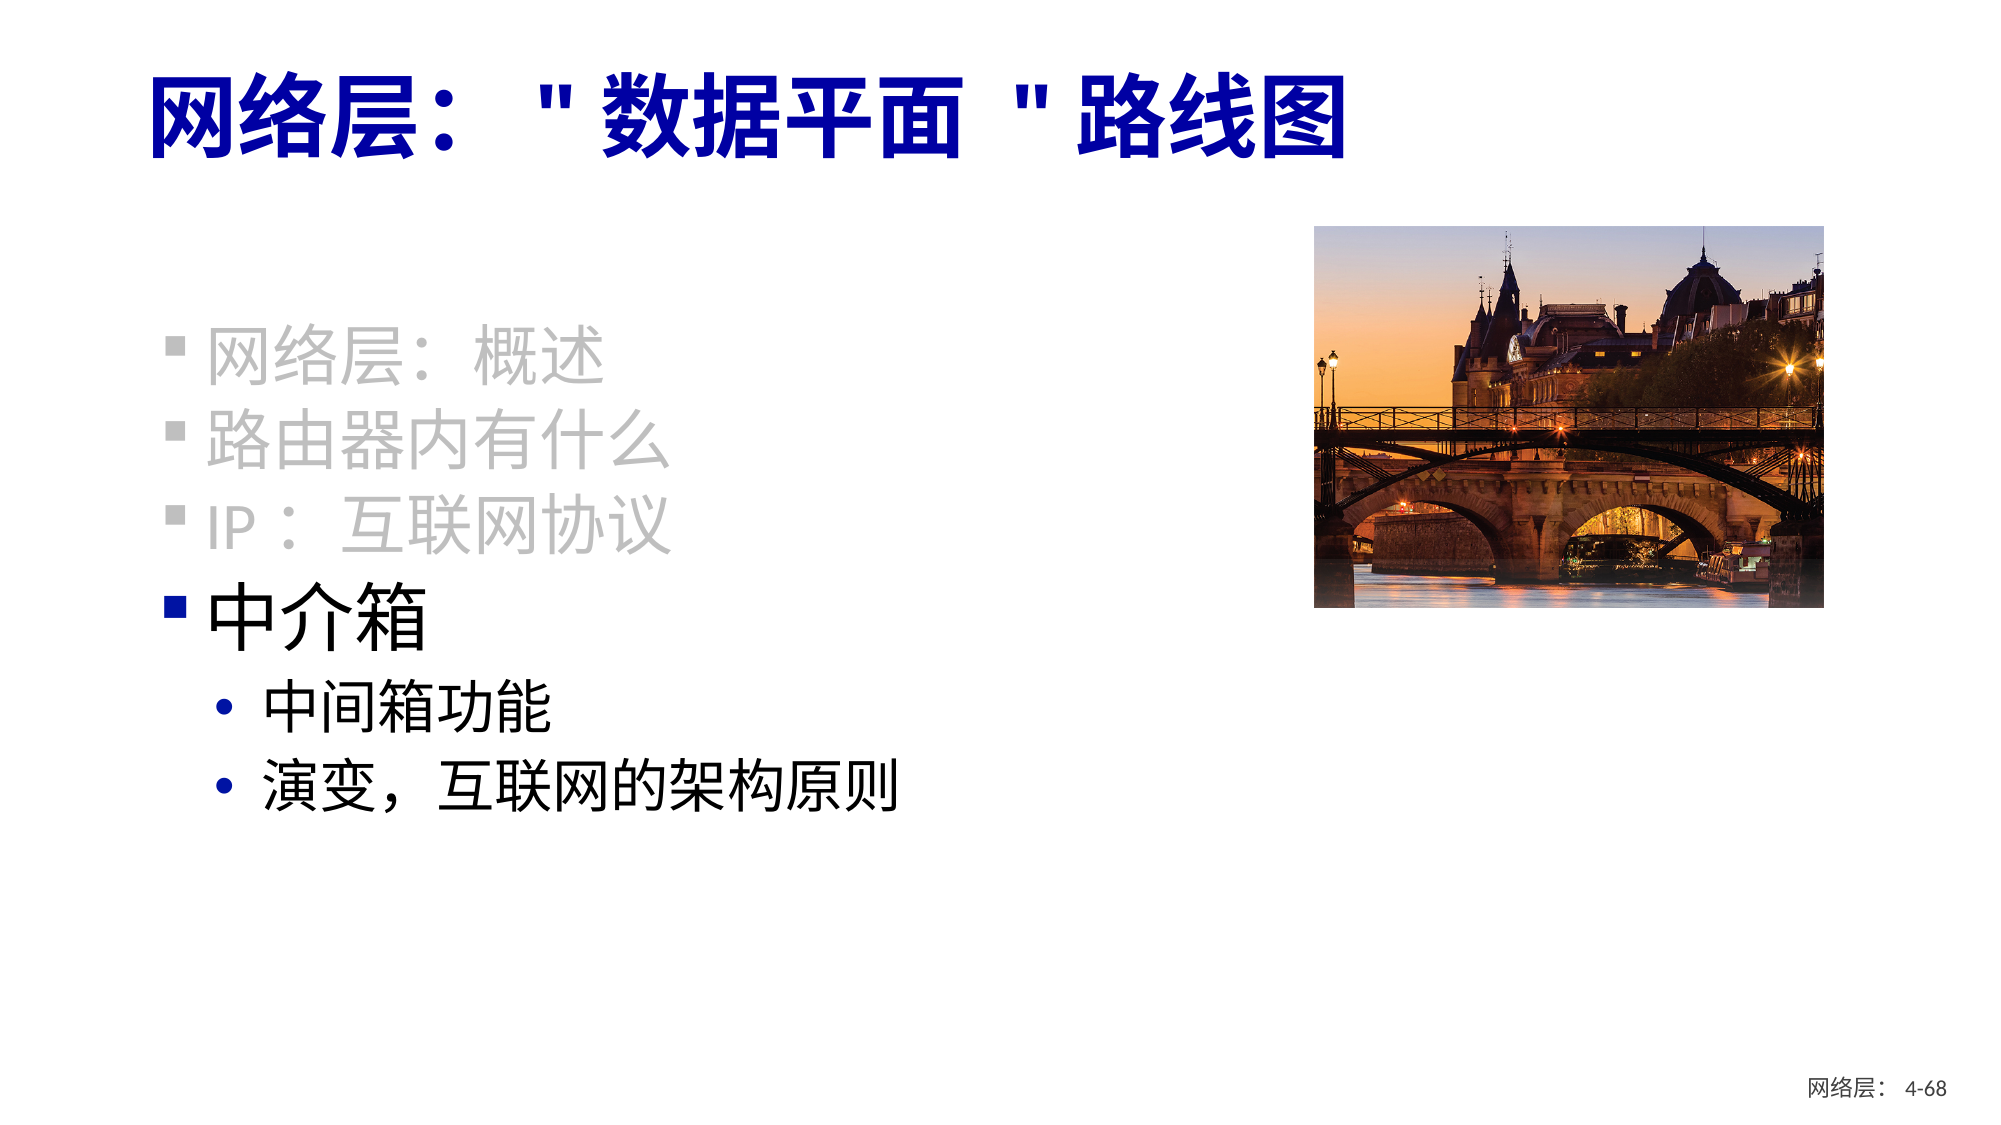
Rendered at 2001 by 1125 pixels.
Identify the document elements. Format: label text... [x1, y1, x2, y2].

title 网络层："数据平面 "路线图 [131, 47, 1856, 195]
picture [1314, 226, 1824, 608]
slide_number 网络层：4- 67 [1512, 1056, 1963, 1117]
text_box 网络层：概述 路由器内有什么 IP：互联网协议 中介箱 中间箱功能 演变，互联网的架构原则 [123, 315, 1210, 884]
